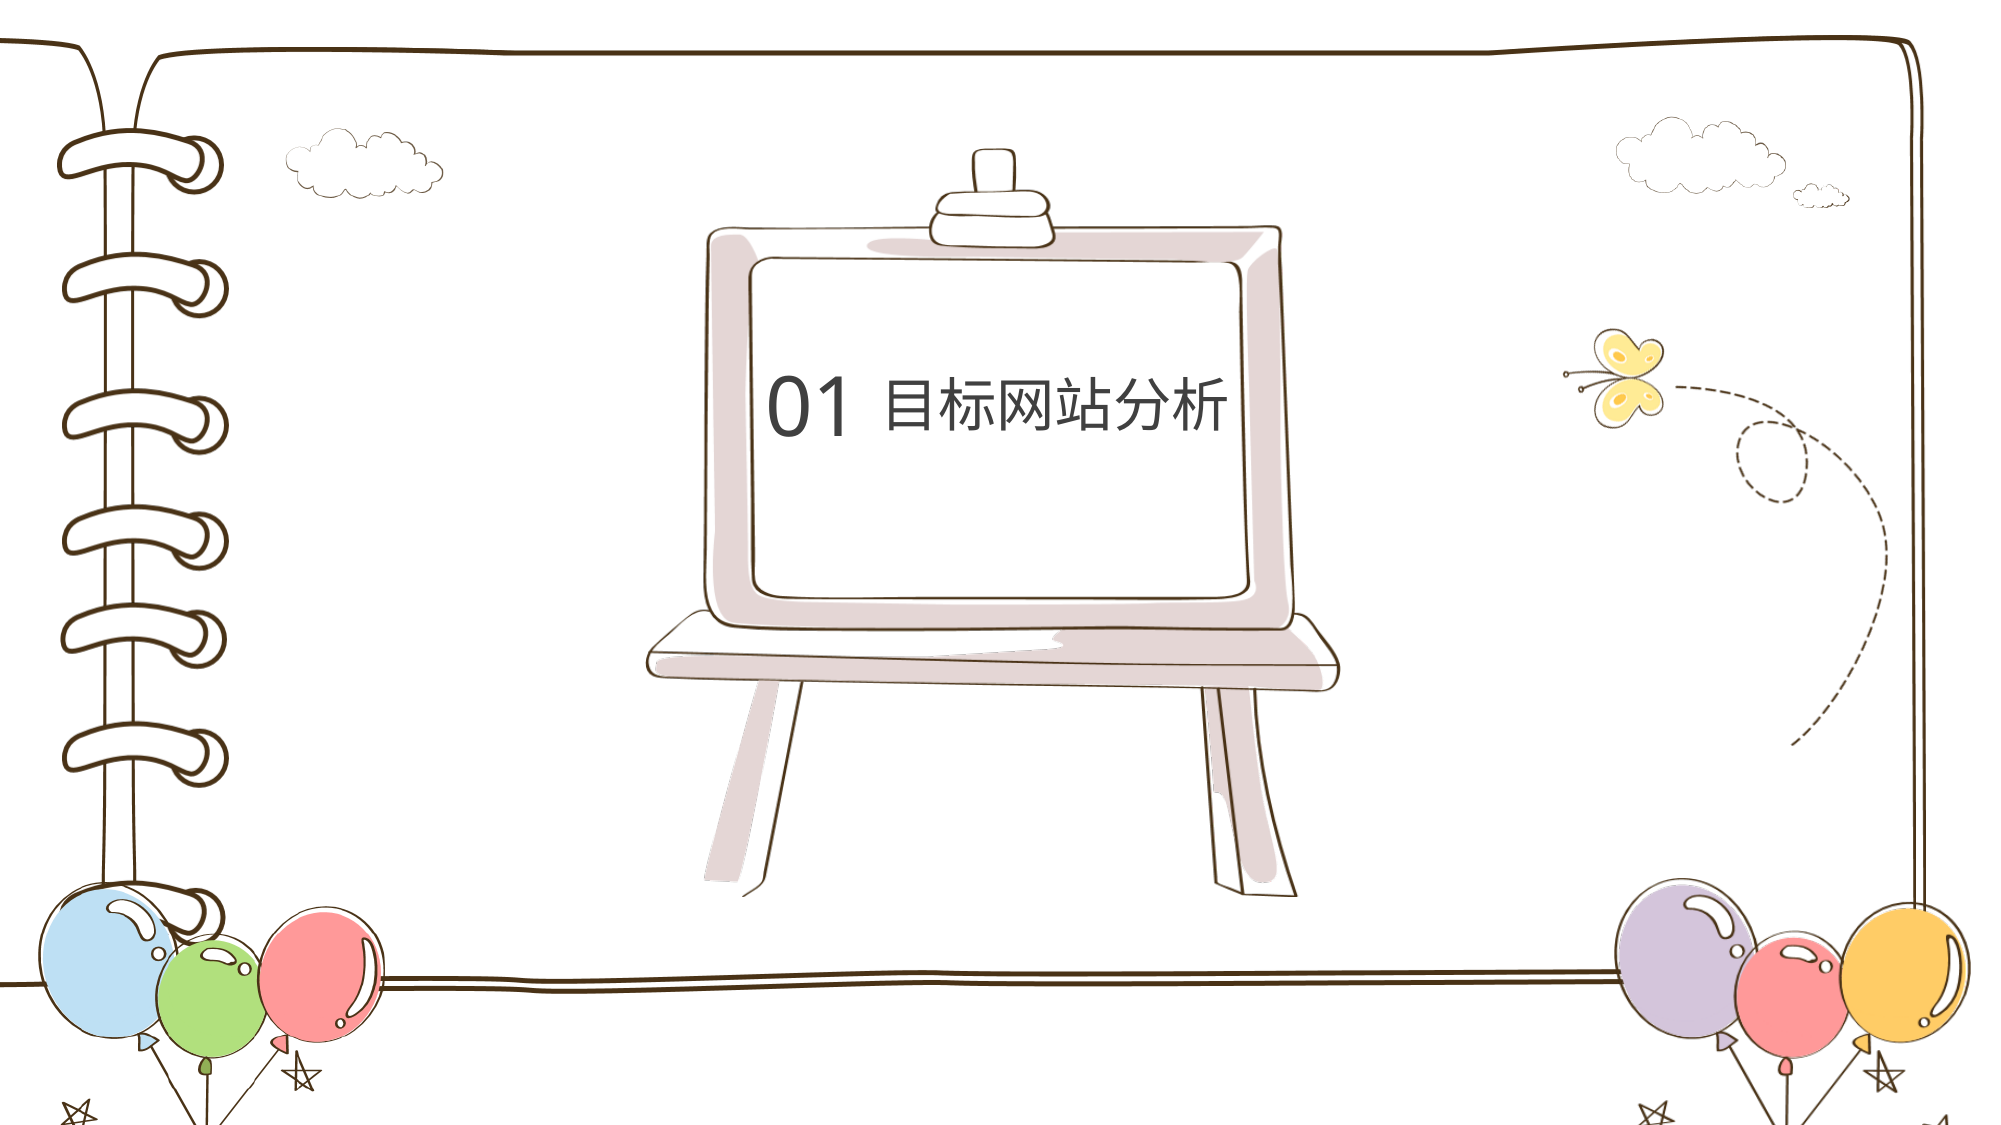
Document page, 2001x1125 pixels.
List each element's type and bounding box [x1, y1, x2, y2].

picture [1614, 114, 1874, 208]
picture [276, 120, 462, 208]
text_box [0, 24, 1926, 994]
picture [645, 149, 1341, 897]
picture [38, 882, 385, 1125]
picture [1547, 306, 1962, 752]
picture [1614, 878, 1971, 1125]
